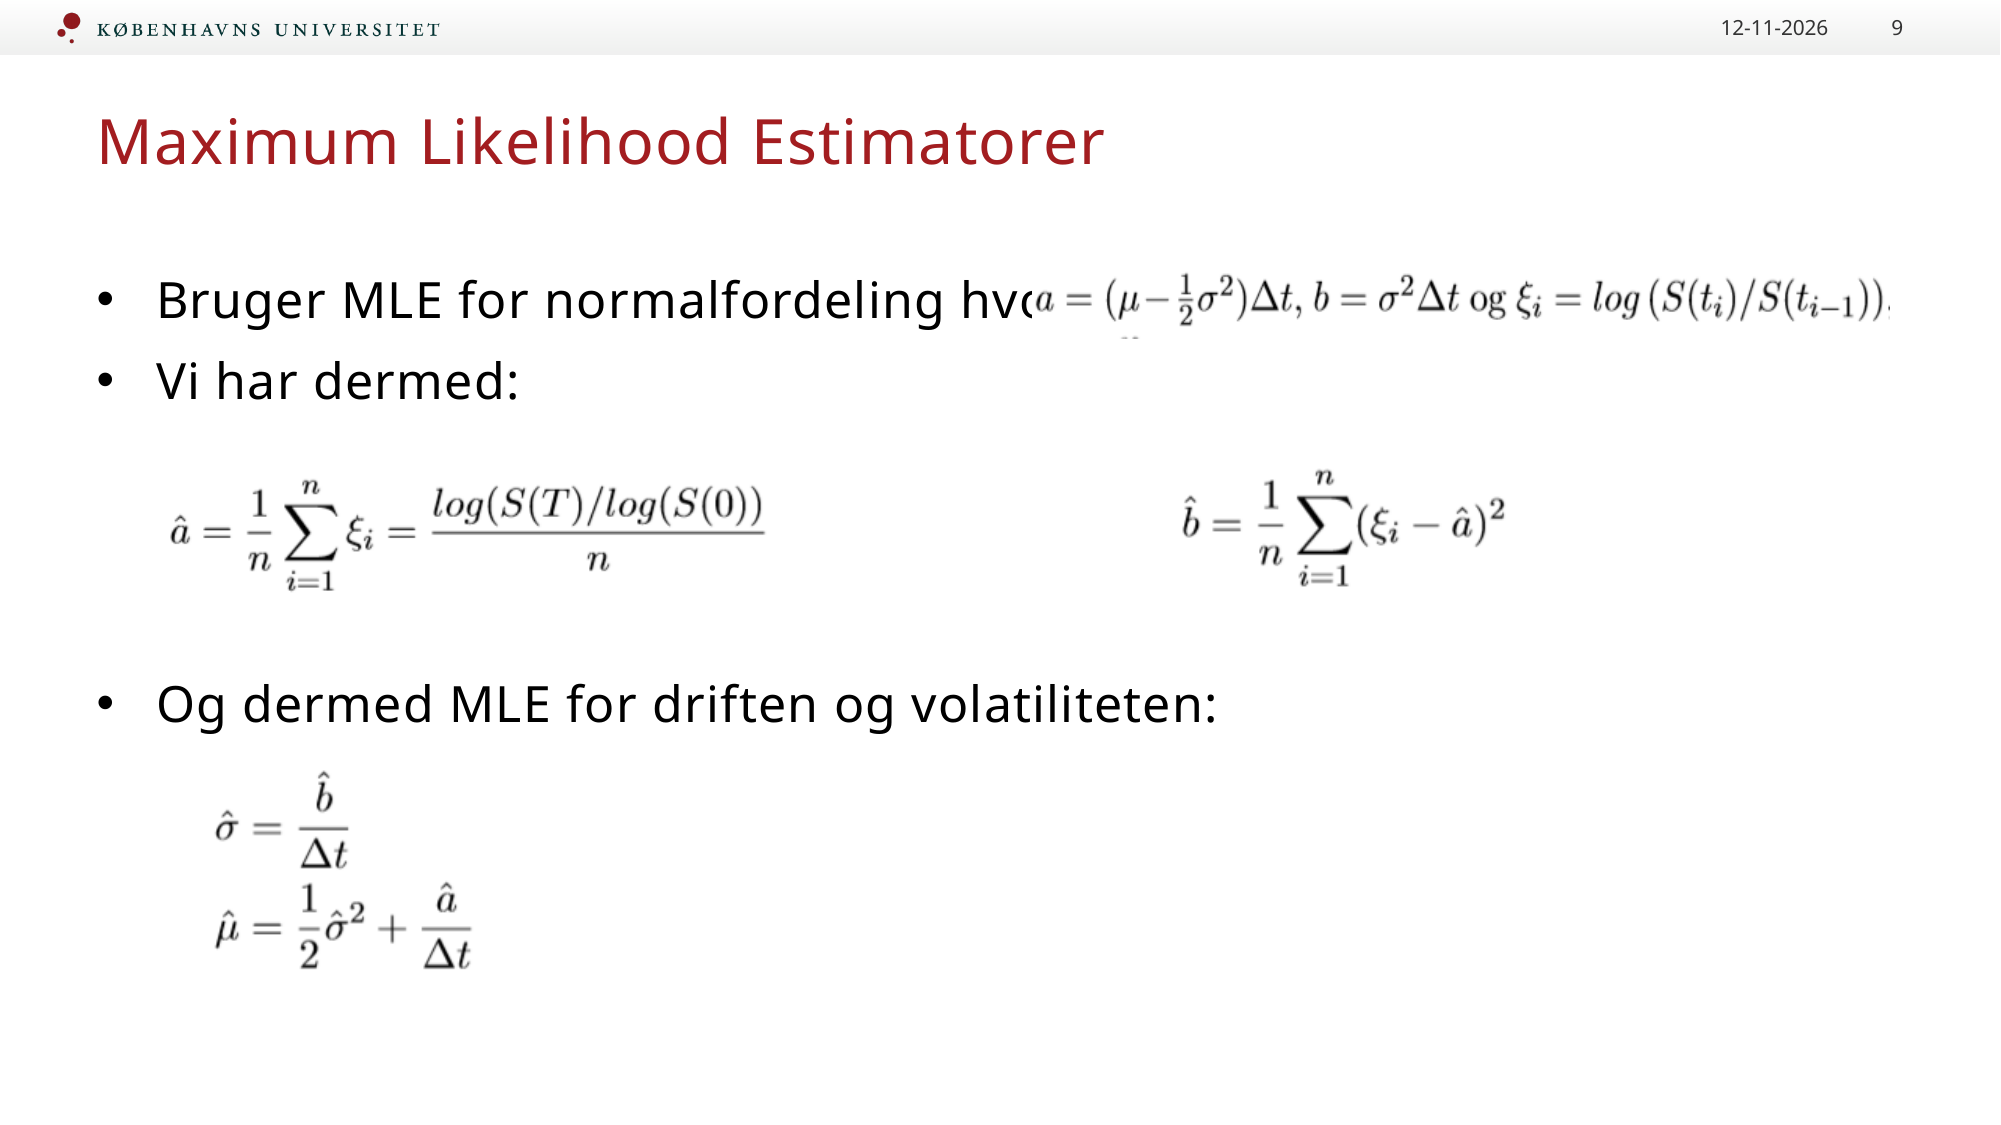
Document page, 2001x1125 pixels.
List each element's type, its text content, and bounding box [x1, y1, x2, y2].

picture [118, 752, 596, 1007]
picture [91, 15, 476, 42]
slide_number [1694, 14, 1829, 43]
picture [1042, 434, 1656, 626]
title Maximum Likelihood Estimatorer [96, 101, 1904, 244]
picture [1032, 266, 1890, 339]
list Bruger MLE for normalfordeling hvor Vi har dermed: Og dermed MLE for driften og volatiliteten: [96, 268, 1904, 1036]
picture [118, 434, 965, 618]
slide_number 9 [1840, 14, 1904, 43]
